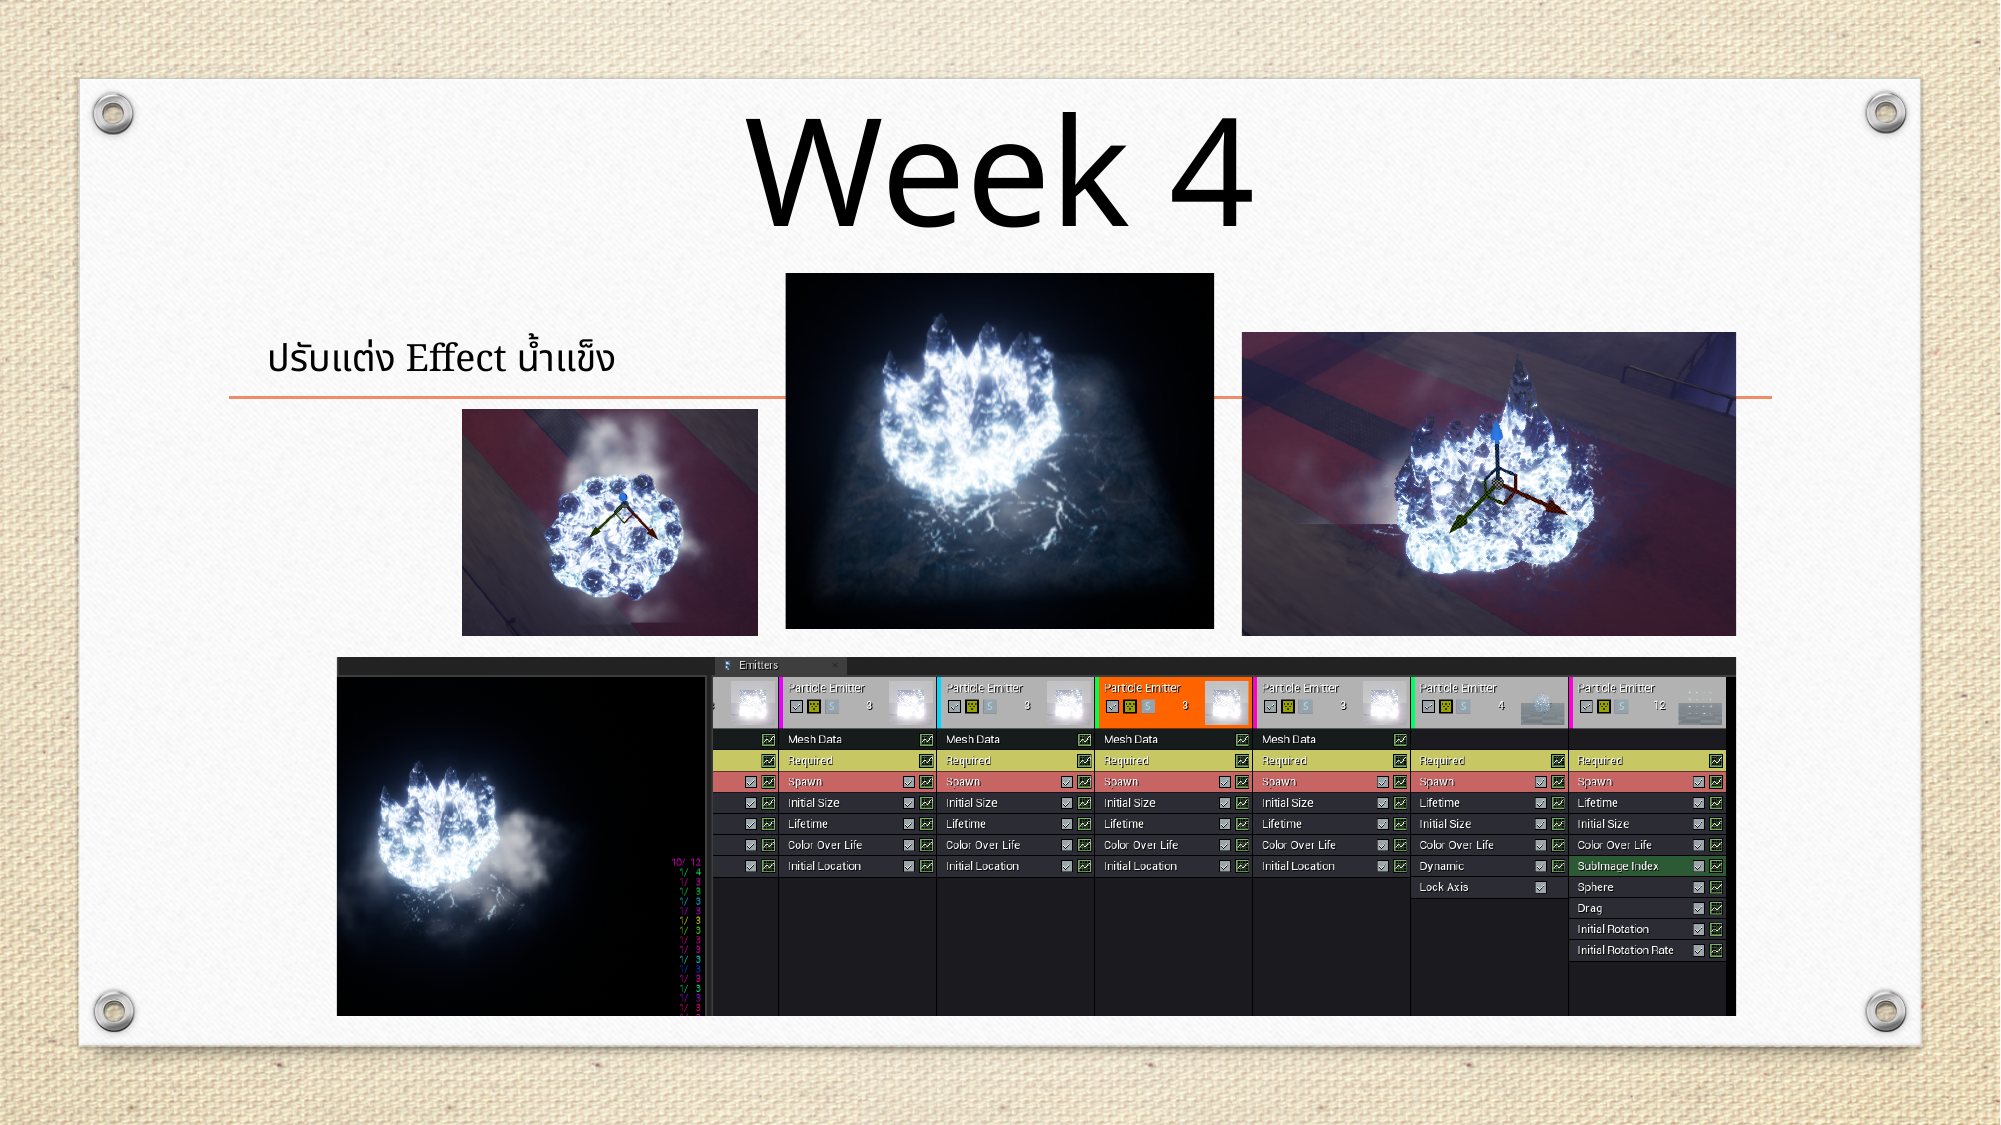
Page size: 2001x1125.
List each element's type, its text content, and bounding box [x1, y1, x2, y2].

text_box Week 4 [729, 68, 1271, 264]
picture [0, 0, 2001, 1125]
text_box ปรับแต่ง Effect น้ำแข็ง [227, 326, 657, 386]
